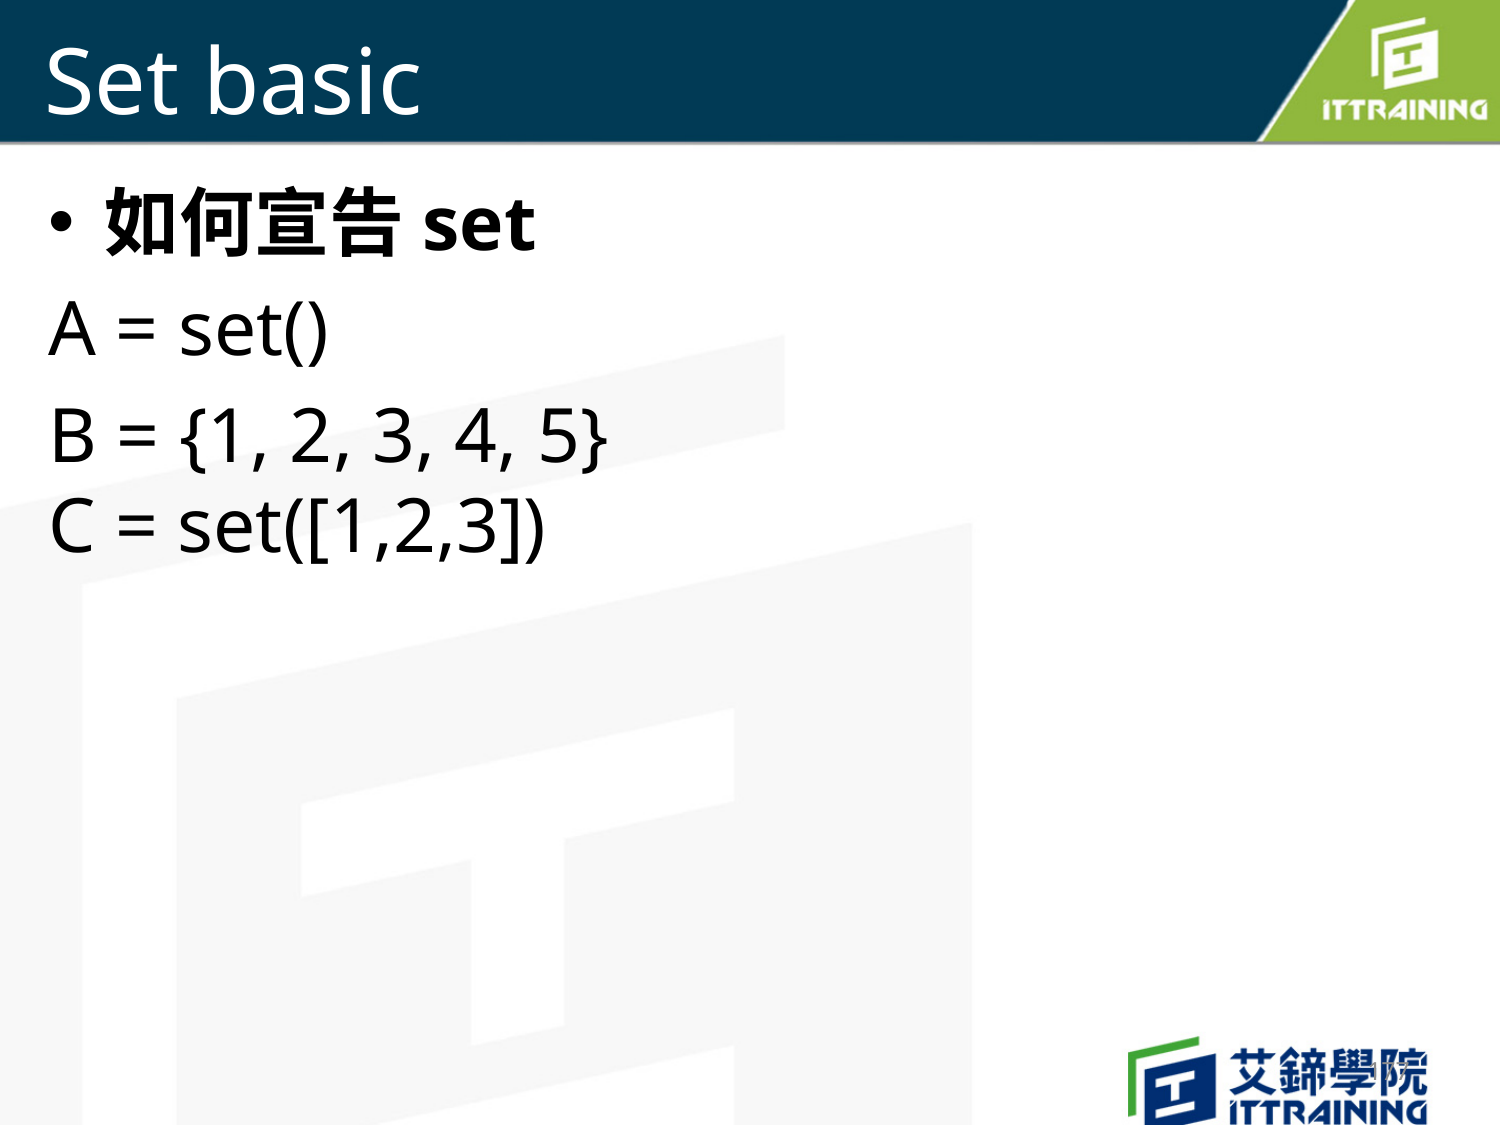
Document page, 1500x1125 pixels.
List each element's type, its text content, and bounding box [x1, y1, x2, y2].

list 如何宣告set A = set() B = {1, 2, 3, 4, 5} C = set([1,2,3]) [33, 168, 1418, 911]
slide_number 177 [1074, 1042, 1425, 1103]
picture [0, 0, 1500, 1125]
title Set basic [29, 0, 1380, 172]
